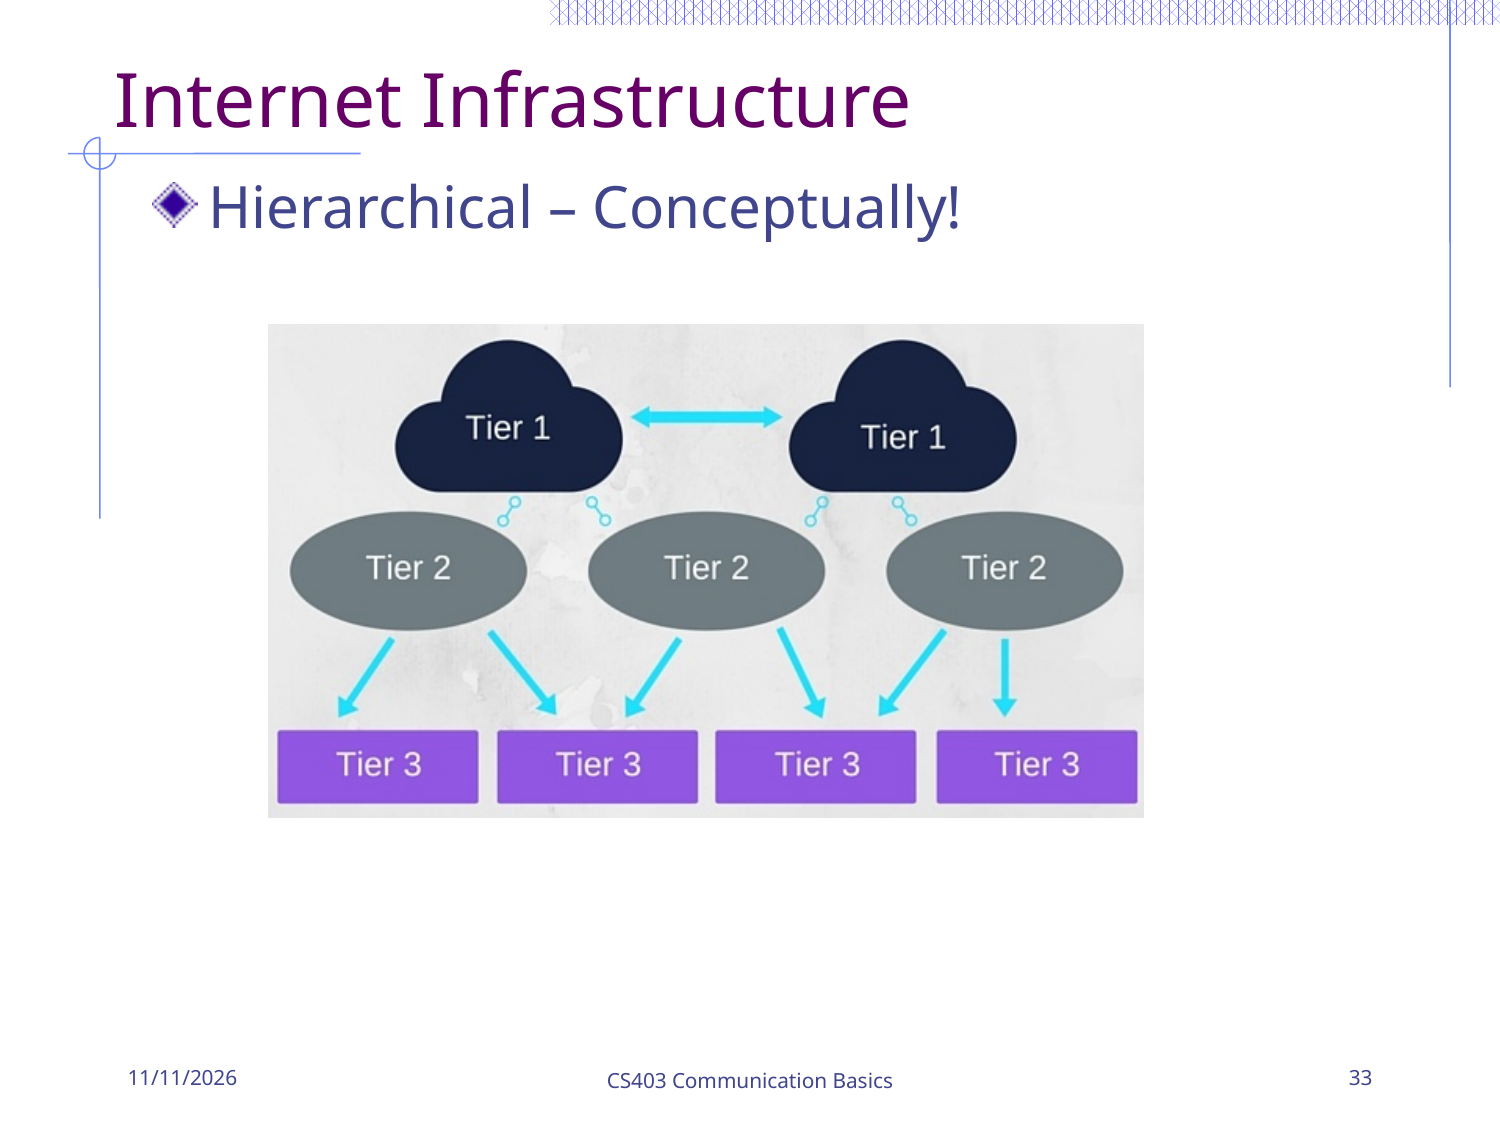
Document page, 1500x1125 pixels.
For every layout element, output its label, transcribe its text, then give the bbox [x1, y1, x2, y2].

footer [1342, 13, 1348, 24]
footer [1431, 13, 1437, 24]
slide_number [112, 1050, 425, 1100]
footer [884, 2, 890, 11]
picture [152, 182, 198, 228]
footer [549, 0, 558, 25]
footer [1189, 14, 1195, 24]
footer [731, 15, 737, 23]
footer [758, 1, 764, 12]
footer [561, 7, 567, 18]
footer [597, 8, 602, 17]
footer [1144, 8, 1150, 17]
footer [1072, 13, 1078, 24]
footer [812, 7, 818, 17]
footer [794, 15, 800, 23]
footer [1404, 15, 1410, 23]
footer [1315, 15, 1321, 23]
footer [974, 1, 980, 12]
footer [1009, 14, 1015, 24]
slide_number 33 [1074, 1050, 1388, 1100]
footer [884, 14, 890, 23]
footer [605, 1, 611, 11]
picture [268, 324, 1144, 818]
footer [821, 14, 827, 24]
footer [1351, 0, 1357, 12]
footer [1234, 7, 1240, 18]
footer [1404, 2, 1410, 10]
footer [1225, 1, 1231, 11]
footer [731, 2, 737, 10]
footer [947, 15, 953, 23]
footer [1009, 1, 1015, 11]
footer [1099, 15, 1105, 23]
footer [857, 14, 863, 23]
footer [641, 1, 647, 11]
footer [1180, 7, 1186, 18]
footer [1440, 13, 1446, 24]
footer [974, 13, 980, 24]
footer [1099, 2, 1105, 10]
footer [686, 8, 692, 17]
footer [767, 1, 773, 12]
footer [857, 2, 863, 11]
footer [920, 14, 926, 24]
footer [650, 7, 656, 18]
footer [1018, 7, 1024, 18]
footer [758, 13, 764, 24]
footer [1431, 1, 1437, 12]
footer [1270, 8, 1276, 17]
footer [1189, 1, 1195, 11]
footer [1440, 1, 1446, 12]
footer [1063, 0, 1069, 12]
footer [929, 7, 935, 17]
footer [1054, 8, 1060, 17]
list Hierarchical – Conceptually! [137, 162, 1413, 1038]
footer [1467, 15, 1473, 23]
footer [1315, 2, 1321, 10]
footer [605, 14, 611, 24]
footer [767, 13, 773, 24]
title Internet Infrastructure [99, 37, 1450, 150]
footer CS403 Communication Basics [512, 1050, 988, 1100]
